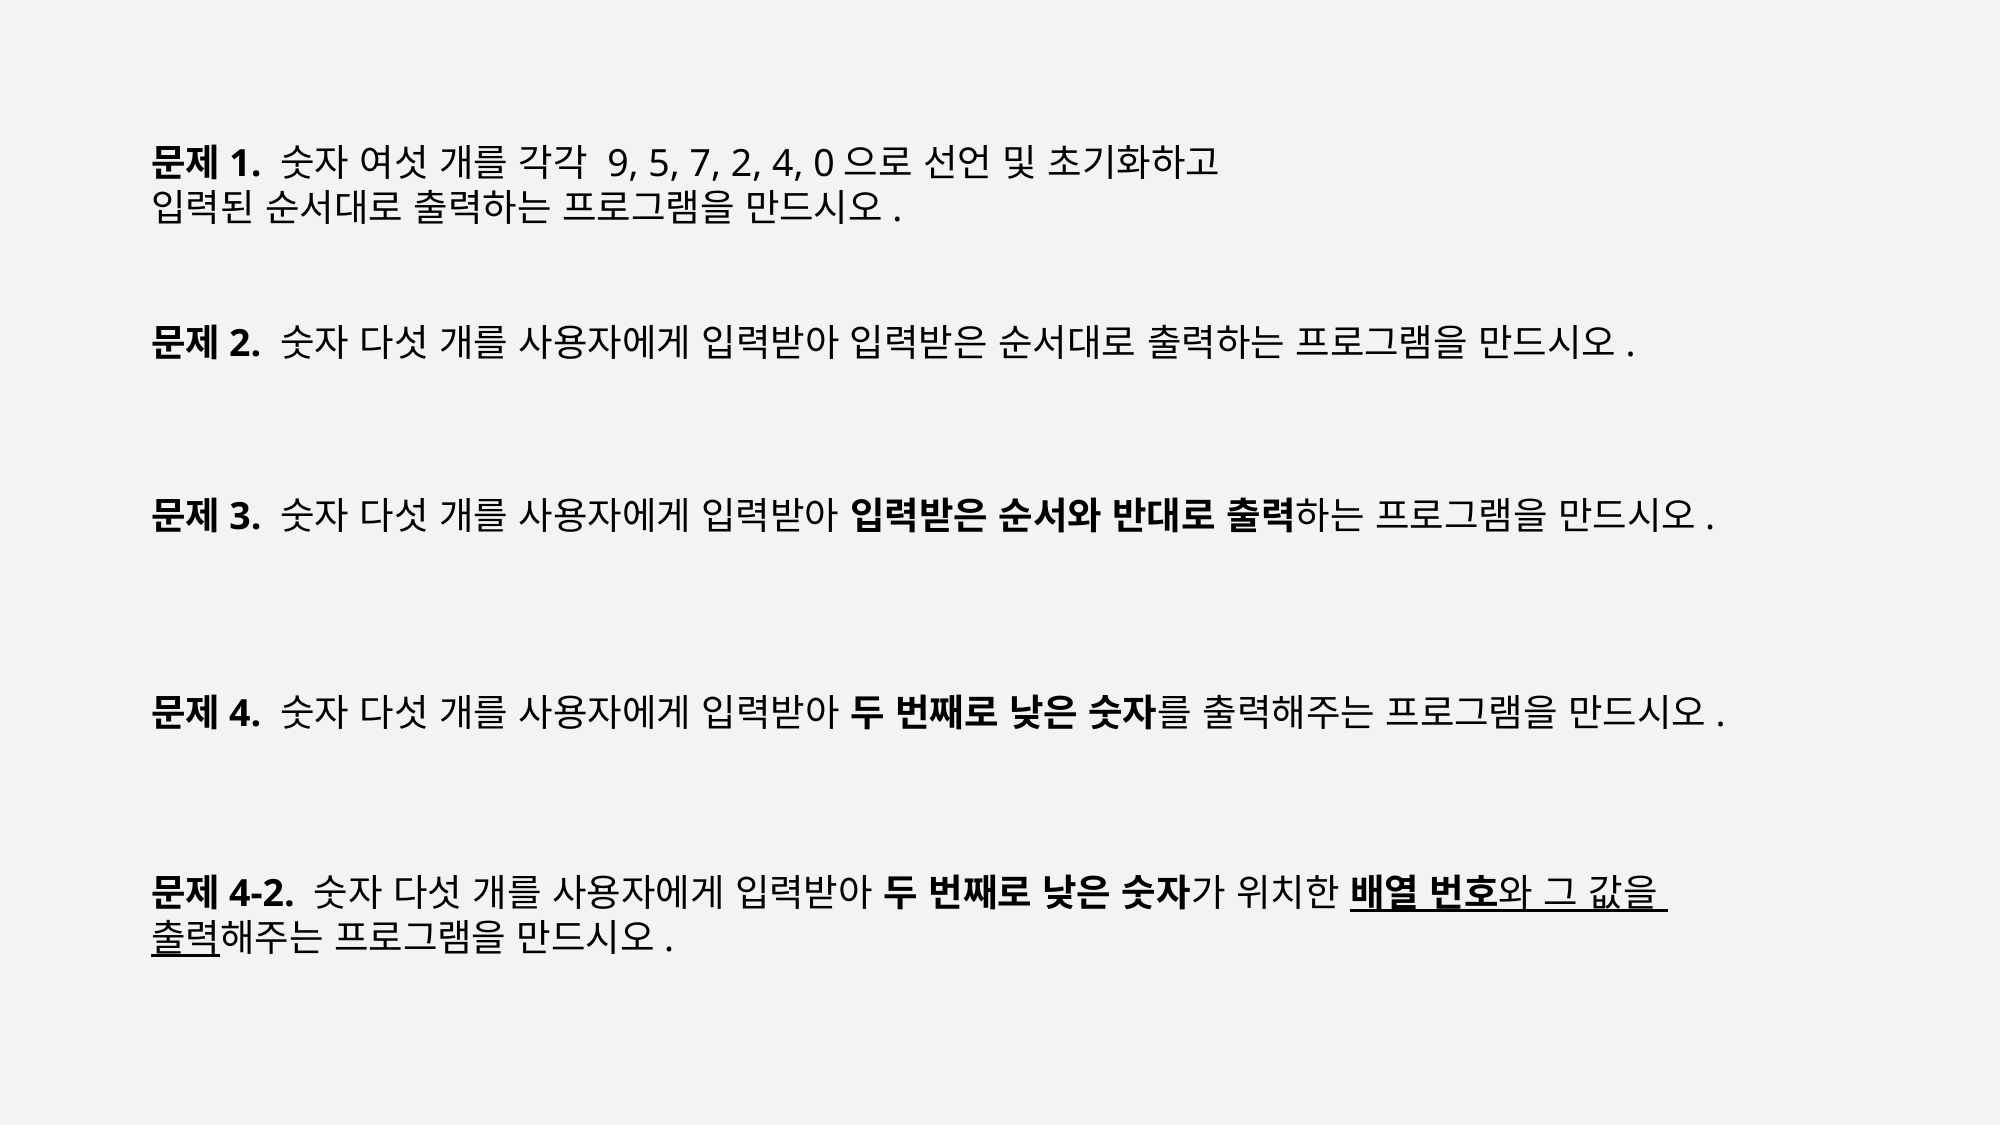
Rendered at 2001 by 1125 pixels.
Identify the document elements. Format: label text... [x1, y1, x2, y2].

text_box 문제2. 숫자 다섯 개를 사용자에게 입력받아 입력받은 순서대로 출력하는 프로그램을 만드시오. [136, 311, 1910, 461]
text_box 문제1. 숫자 여섯 개를 각각 9, 5, 7, 2, 4, 0으로 선언 및 초기화하고 입력된 순서대로 출력하는 프로그램을 만드시오. [136, 131, 2000, 327]
text_box 문제4. 숫자 다섯 개를 사용자에게 입력받아 두 번째로 낮은 숫자를 출력해주는 프로그램을 만드시오. 문제4-2. 숫자 다섯 개를 사용자에게 입력받아 두 번째로 낮은 숫자가 위치한 배열 번호와 그 값을 출력해주는 프로그램을 만드시오. [136, 681, 1811, 1011]
text_box 문제3. 숫자 다섯 개를 사용자에게 입력받아 입력받은 순서와 반대로 출력하는 프로그램을 만드시오. [136, 484, 1885, 635]
